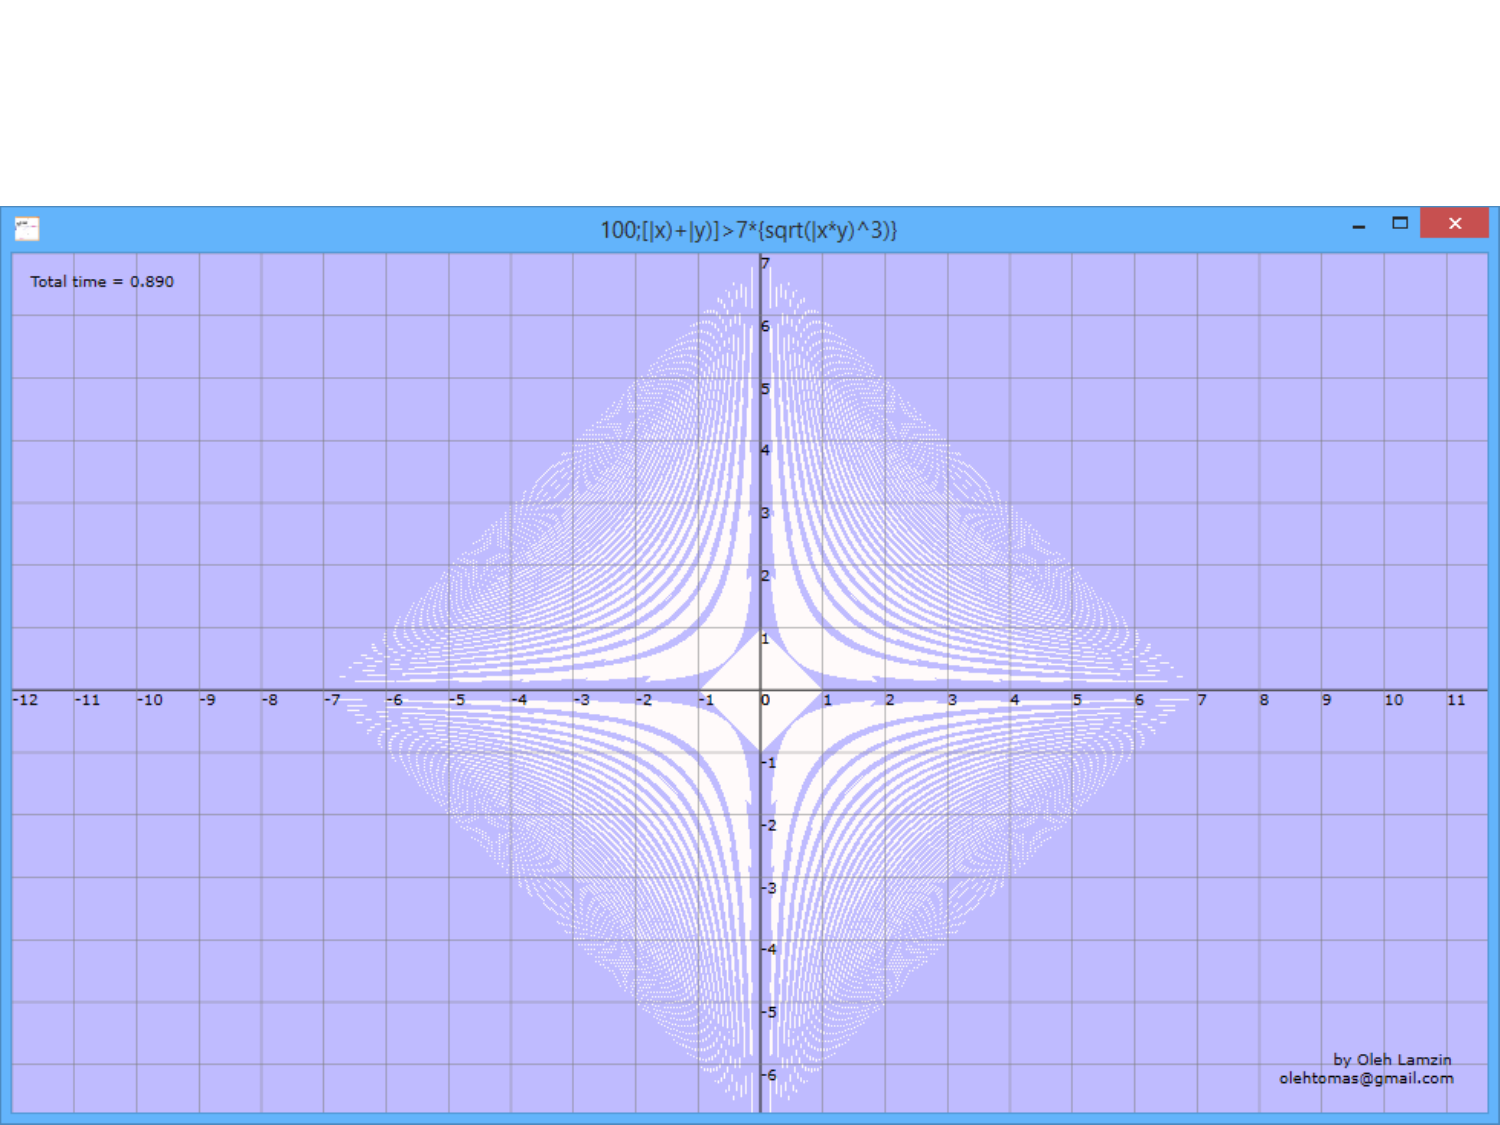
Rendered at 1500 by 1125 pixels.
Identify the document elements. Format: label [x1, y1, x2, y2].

picture [0, 206, 1500, 1125]
